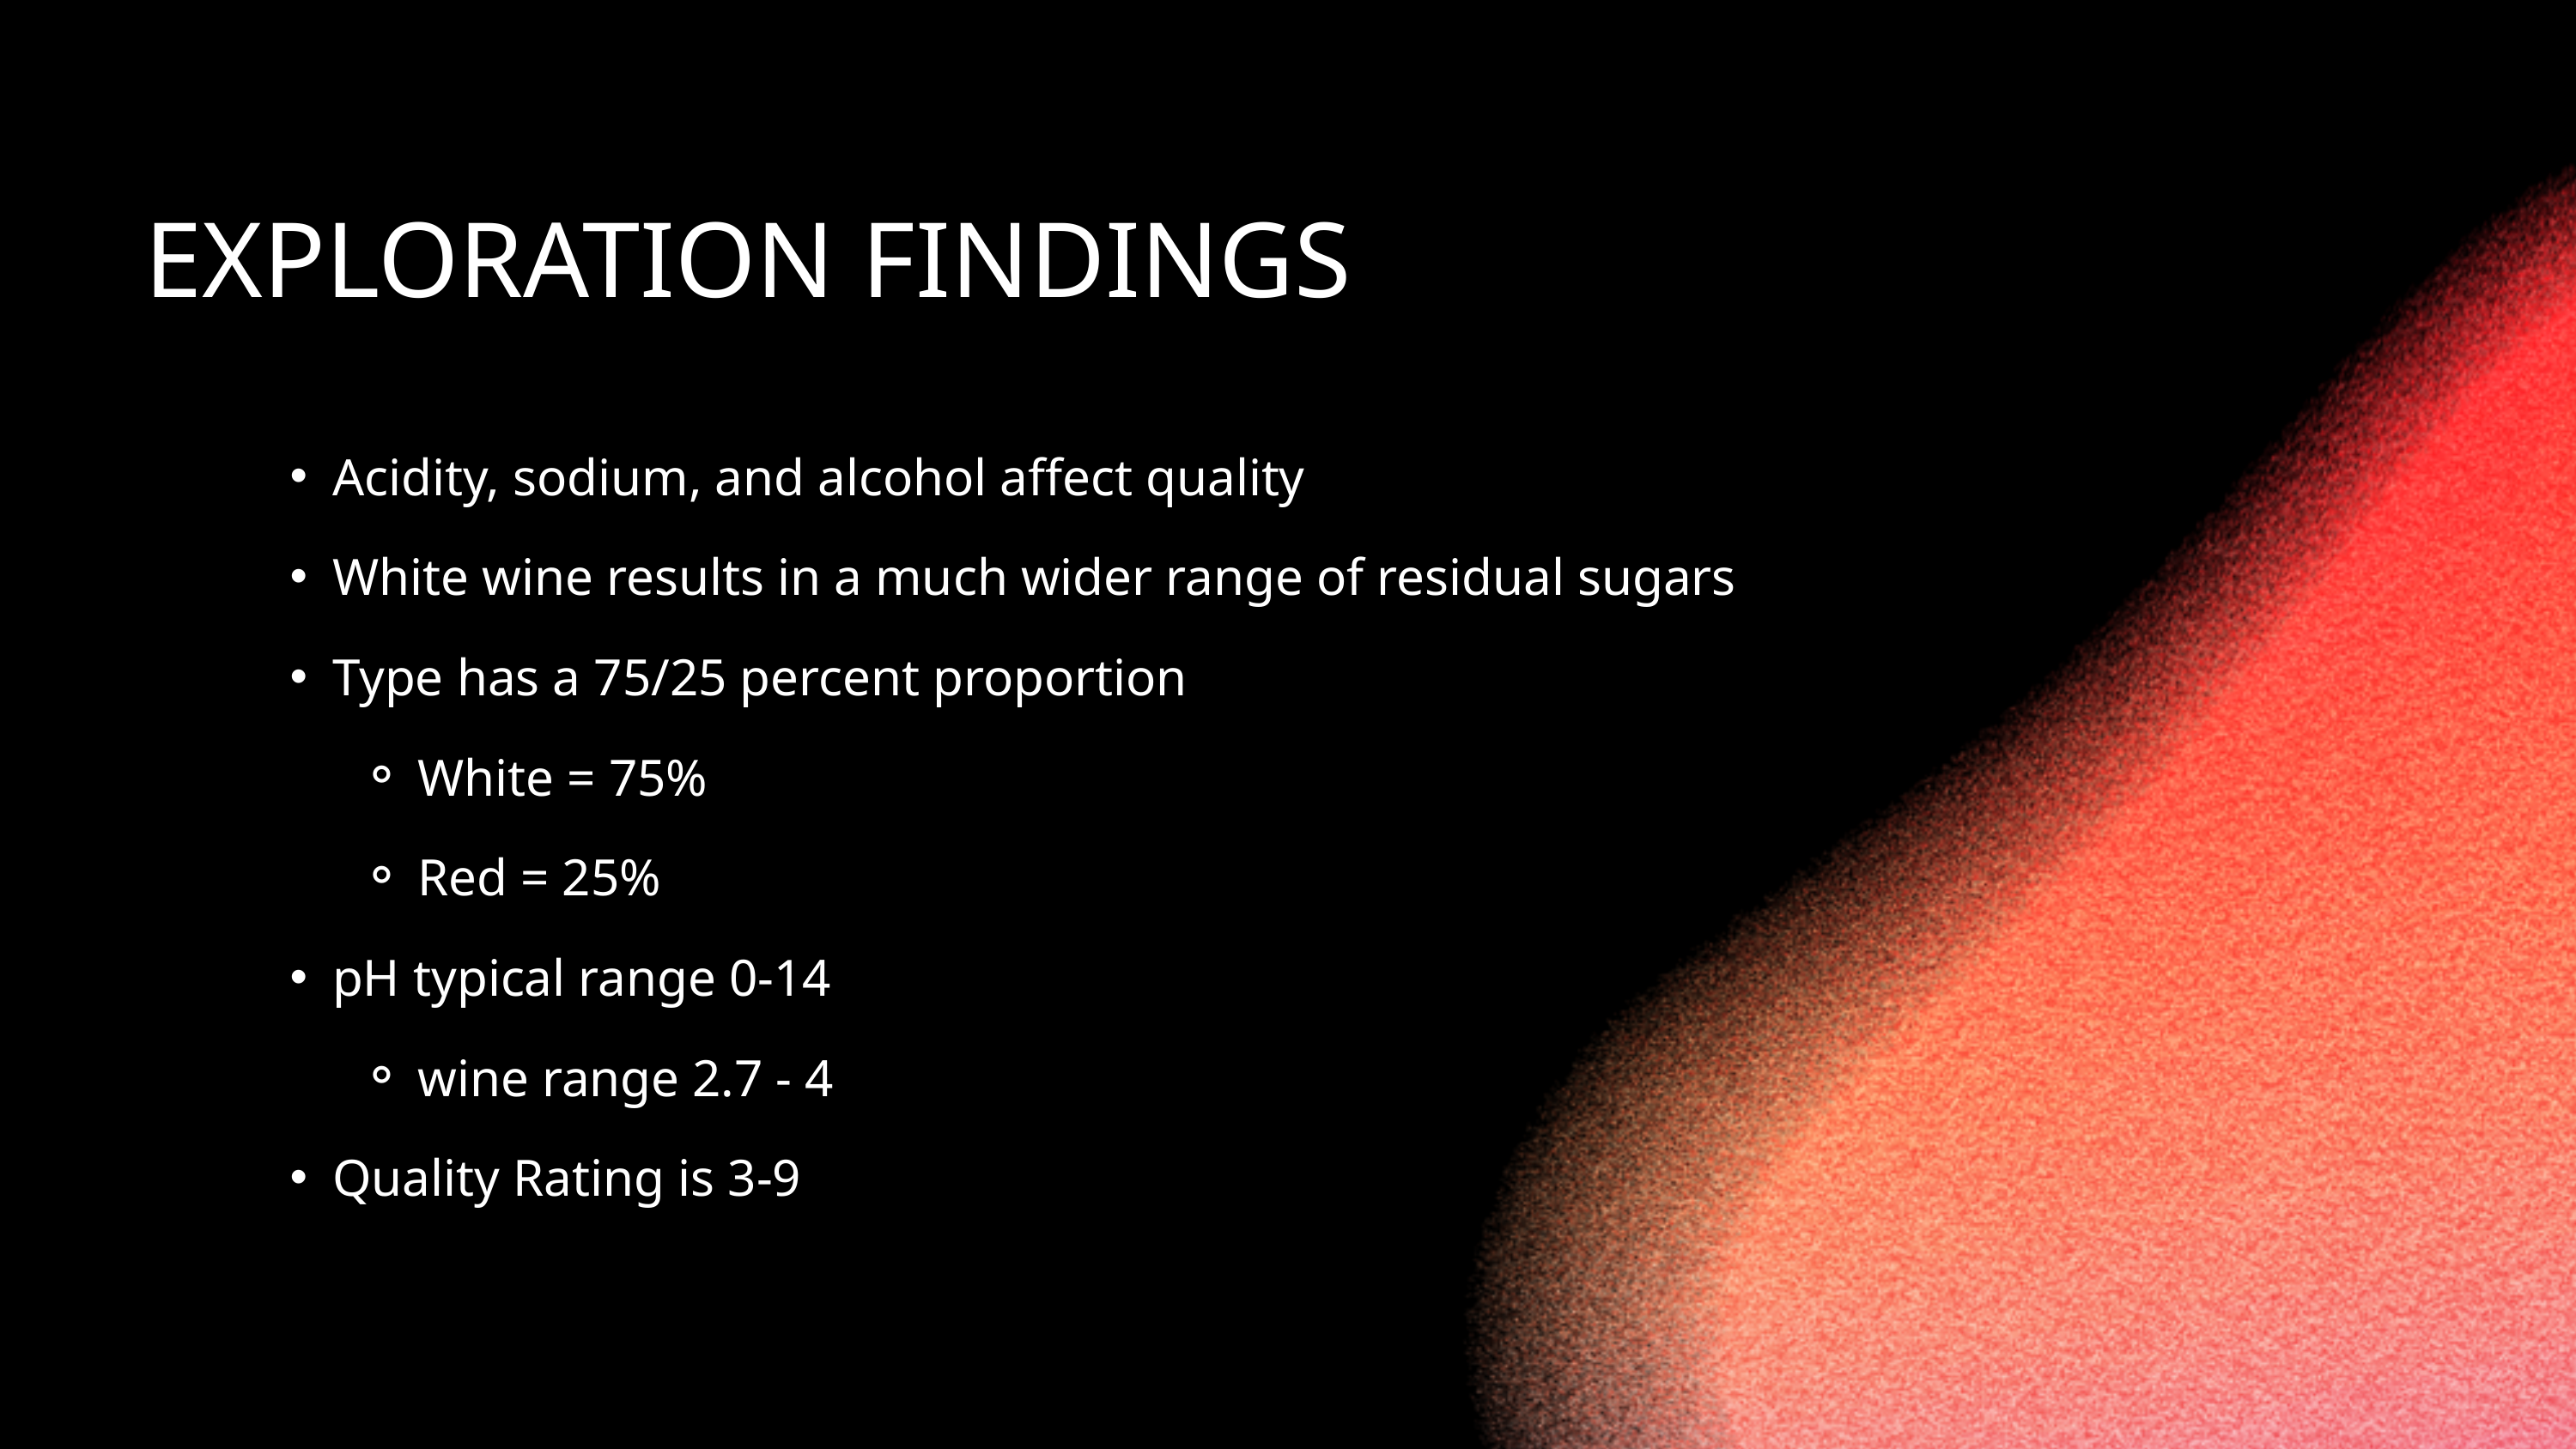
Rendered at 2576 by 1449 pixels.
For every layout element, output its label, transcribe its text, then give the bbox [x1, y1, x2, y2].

text_box Acidity, sodium, and alcohol affect quality White wine results in a much wider range of residual sugars Type has a 75/25 percent proportion White = 75% Red = 25% pH typical range 0-14 wine range 2.7 - 4 Quality Rating is 3-9 [247, 405, 1484, 1207]
picture [1388, 157, 2576, 1449]
text_box EXPLORATION FINDINGS [144, 110, 2227, 318]
